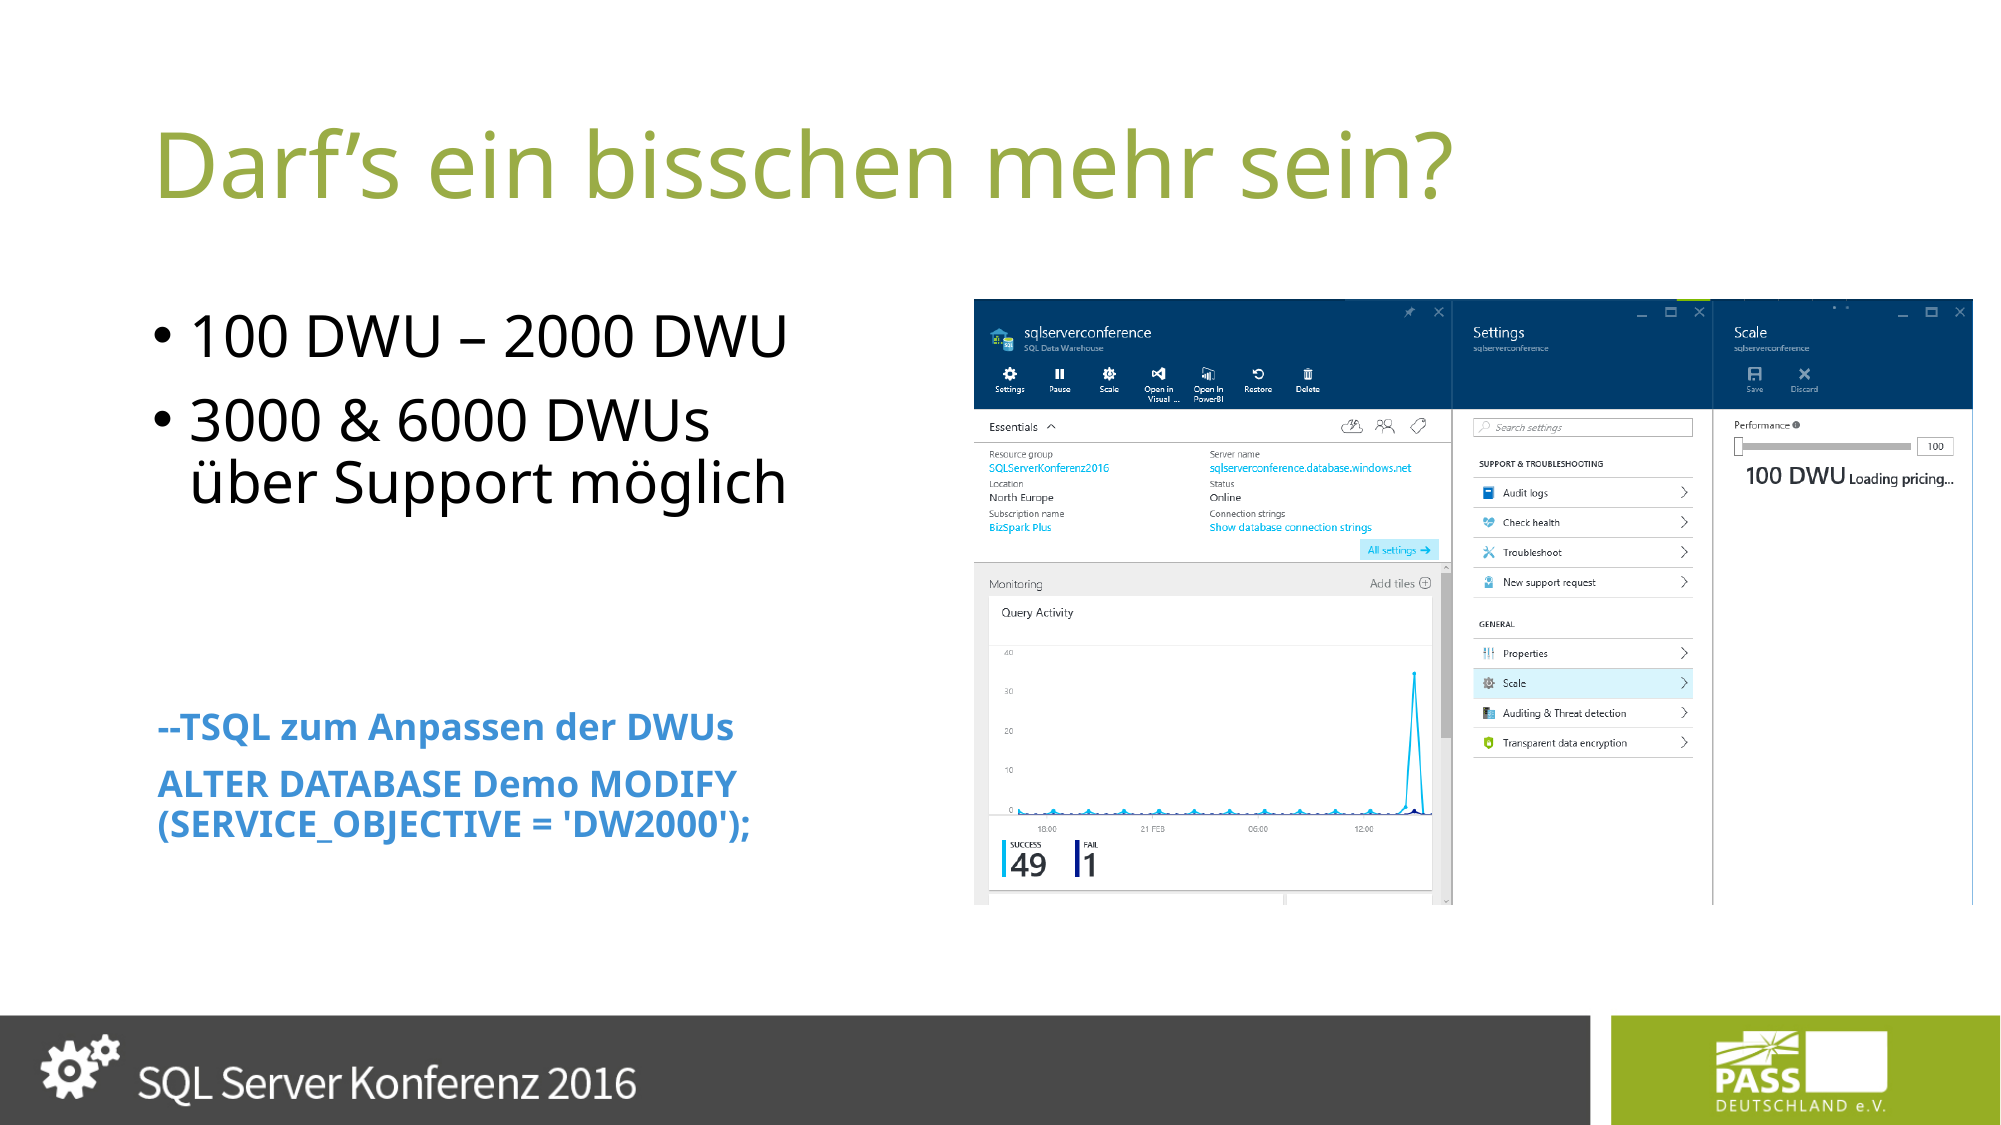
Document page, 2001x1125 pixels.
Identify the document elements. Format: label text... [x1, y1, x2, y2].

list 100 DWU – 2000 DWU 3000 & 6000 DWUs über Support möglich [137, 299, 861, 731]
title Darf’s ein bisschen mehr sein? [137, 59, 1863, 278]
picture [0, 0, 2001, 1125]
text_box --TSQL zum Anpassen der DWUs ALTER DATABASE Demo MODIFY (SERVICE_OBJECTIVE = 'DW2000'); [142, 700, 918, 855]
